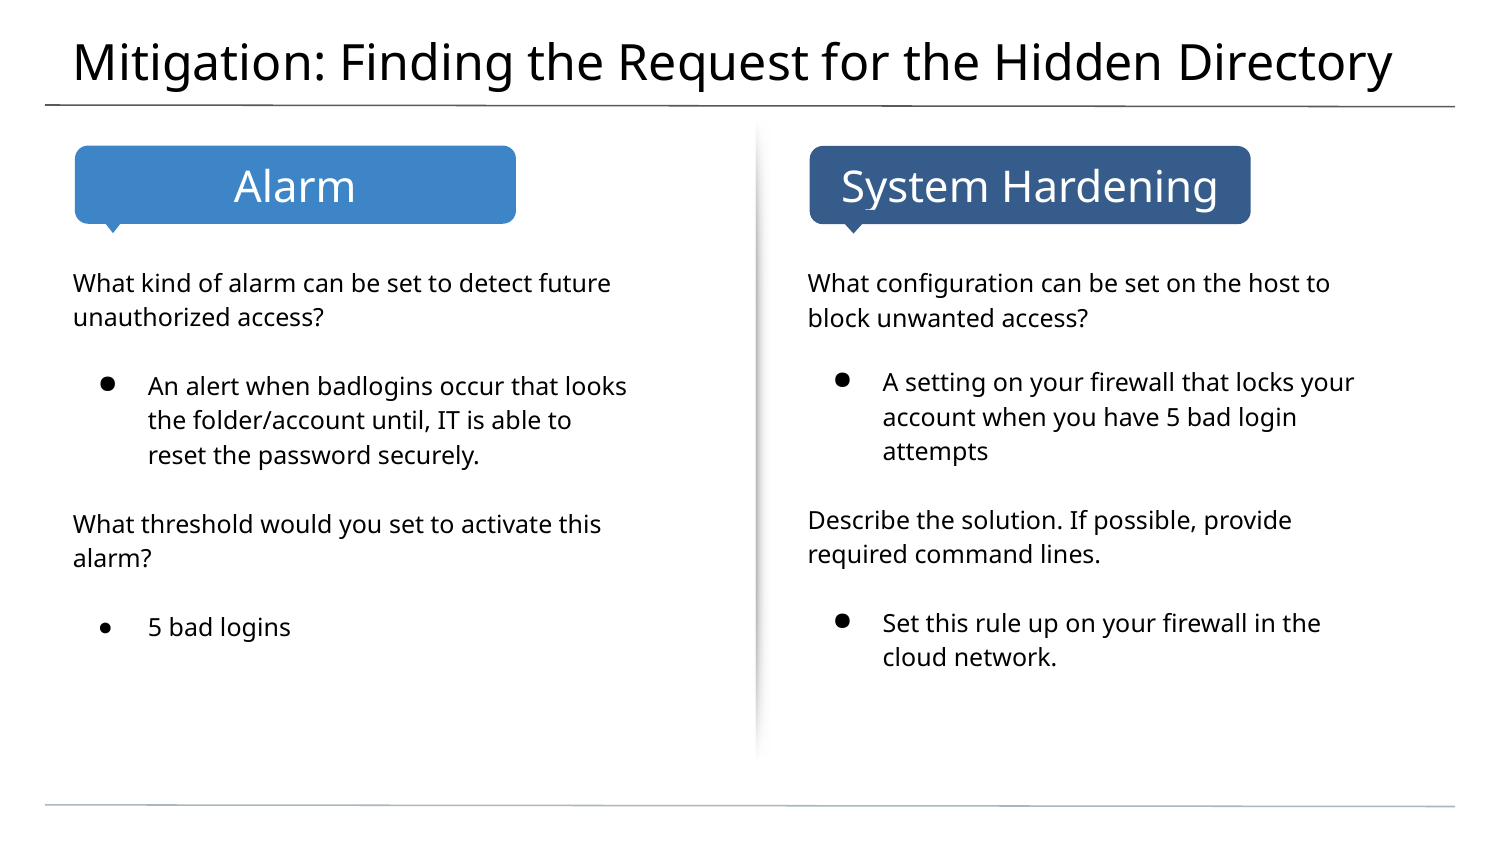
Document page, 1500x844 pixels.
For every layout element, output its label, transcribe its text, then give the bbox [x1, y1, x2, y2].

subtitle What configuration can be set on the host to block unwanted access? A setting on your firewall that locks your account when you have 5 bad login attempts Describe the solution. If possible, provide required command lines. Set this rule up on your firewall in the cloud network. [732, 263, 1438, 805]
title Mitigation: Finding the Request for the Hidden Directory [0, 0, 1500, 88]
subtitle What kind of alarm can be set to detect future unauthorized access? An alert when badlogins occur that looks the folder/account until, IT is able to reset the password securely. What threshold would you set to activate this alarm? 5 bad logins [0, 262, 704, 805]
picture [703, 107, 839, 782]
